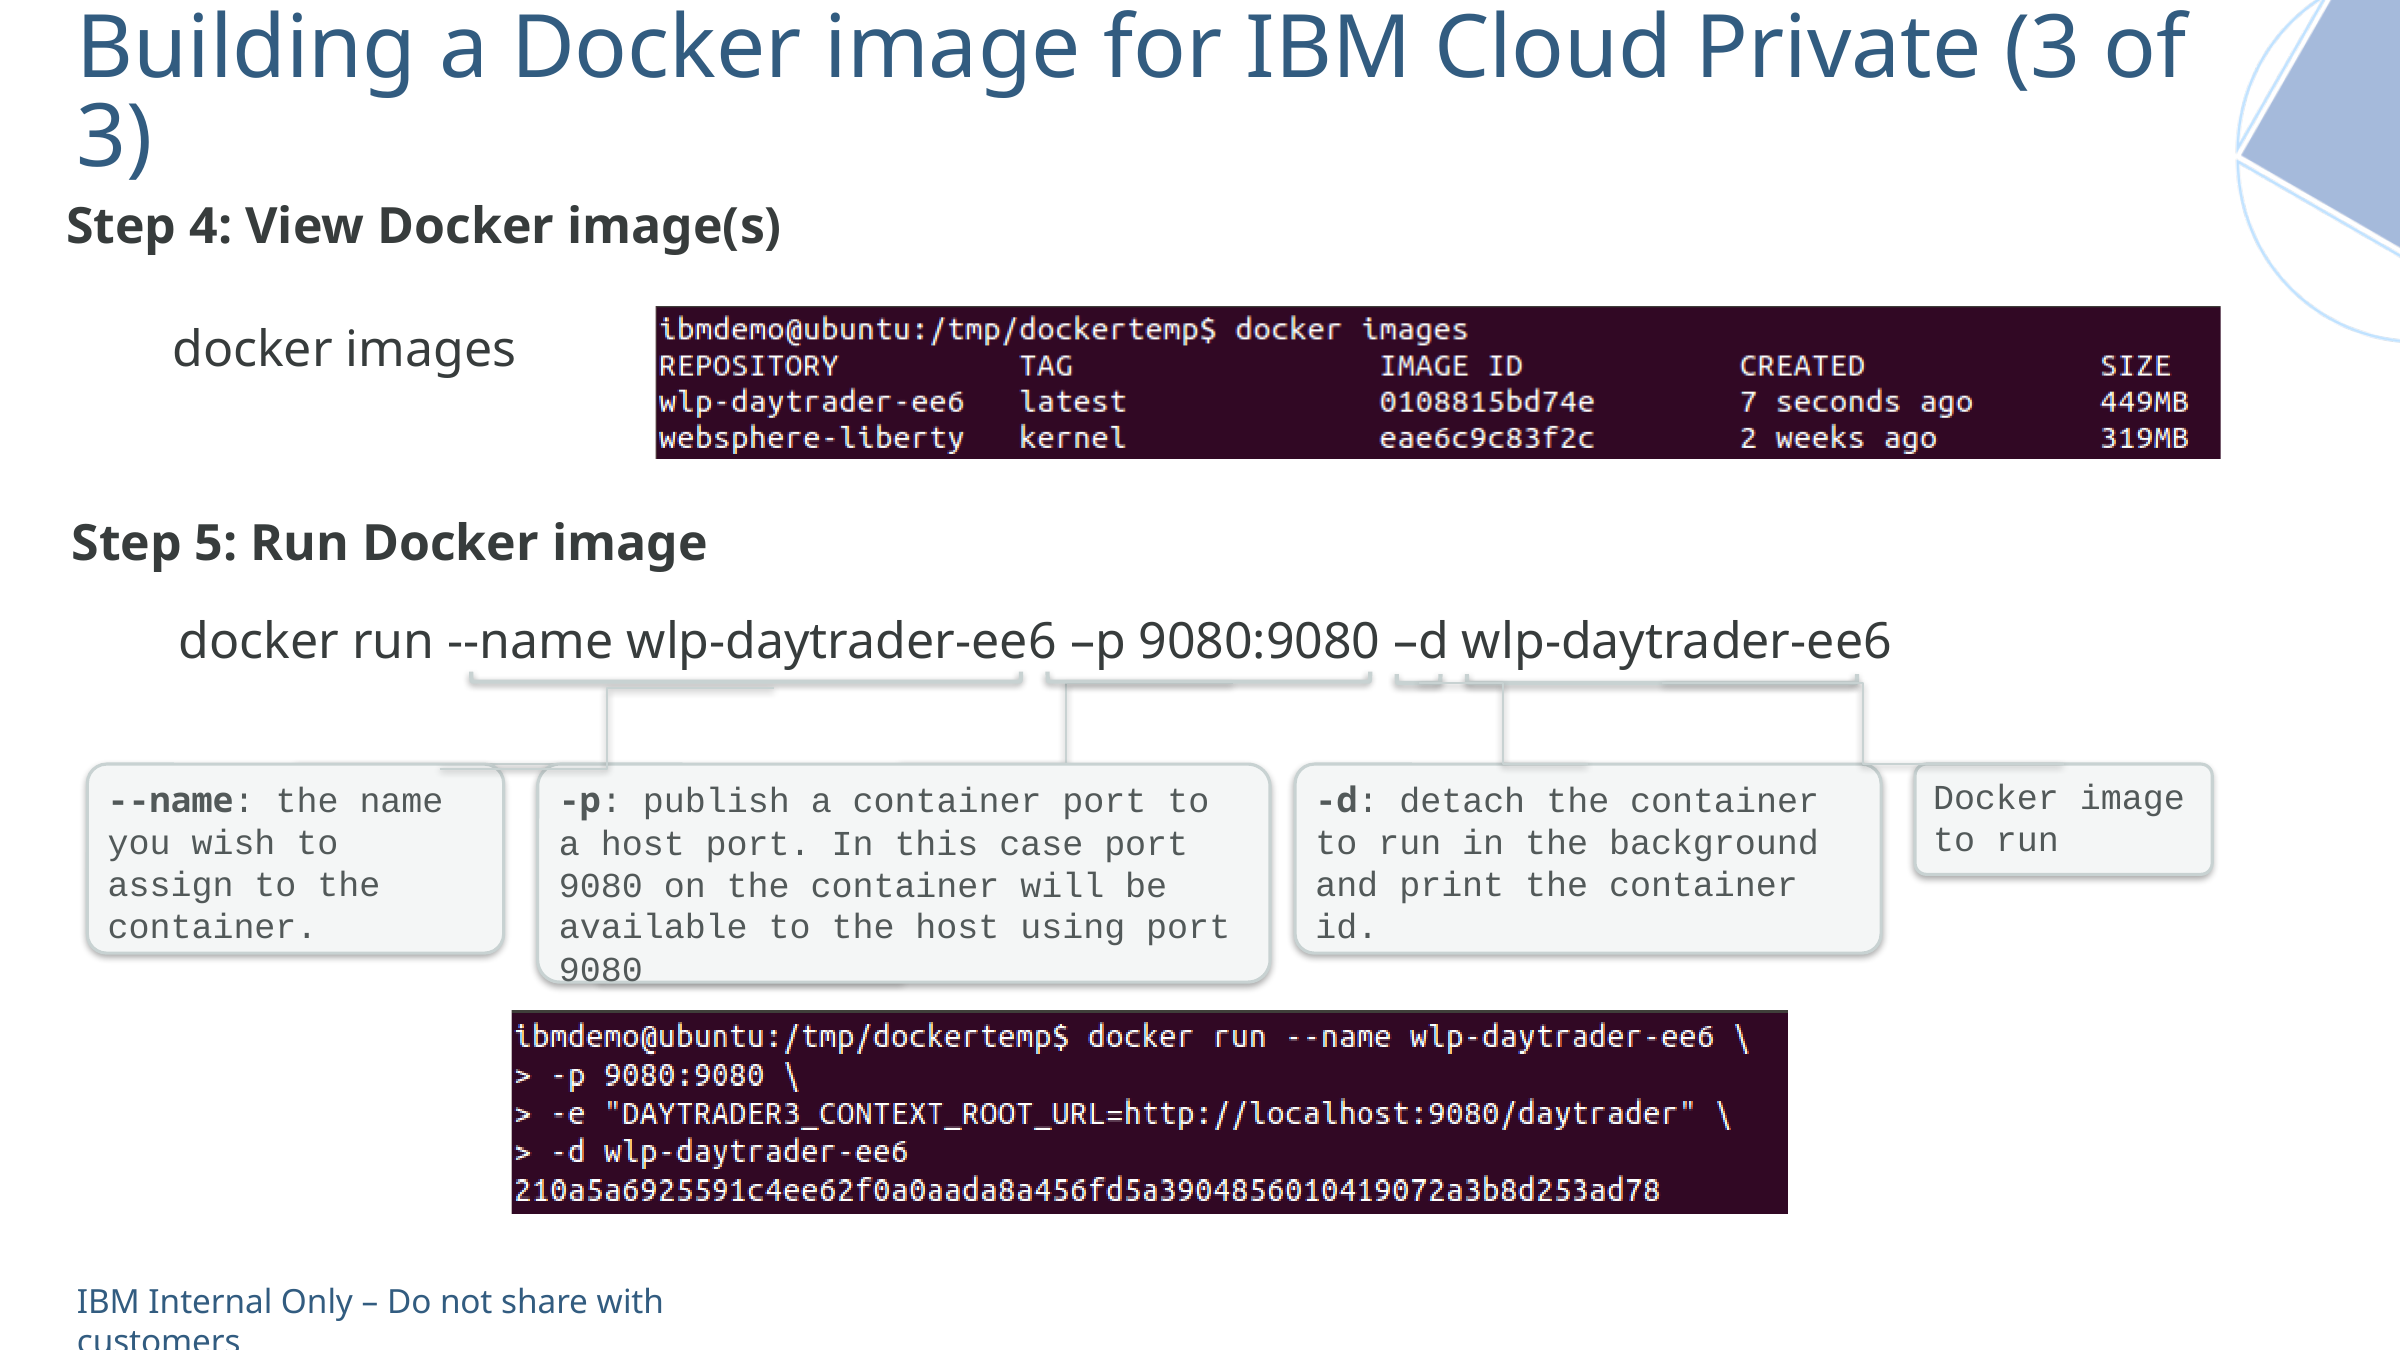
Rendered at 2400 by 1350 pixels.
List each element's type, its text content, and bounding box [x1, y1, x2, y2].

title Building a Docker image for IBM Cloud Private (3 of 3) [76, 11, 2220, 185]
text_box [76, 193, 2221, 460]
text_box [566, 560, 648, 896]
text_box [84, 510, 2213, 1215]
